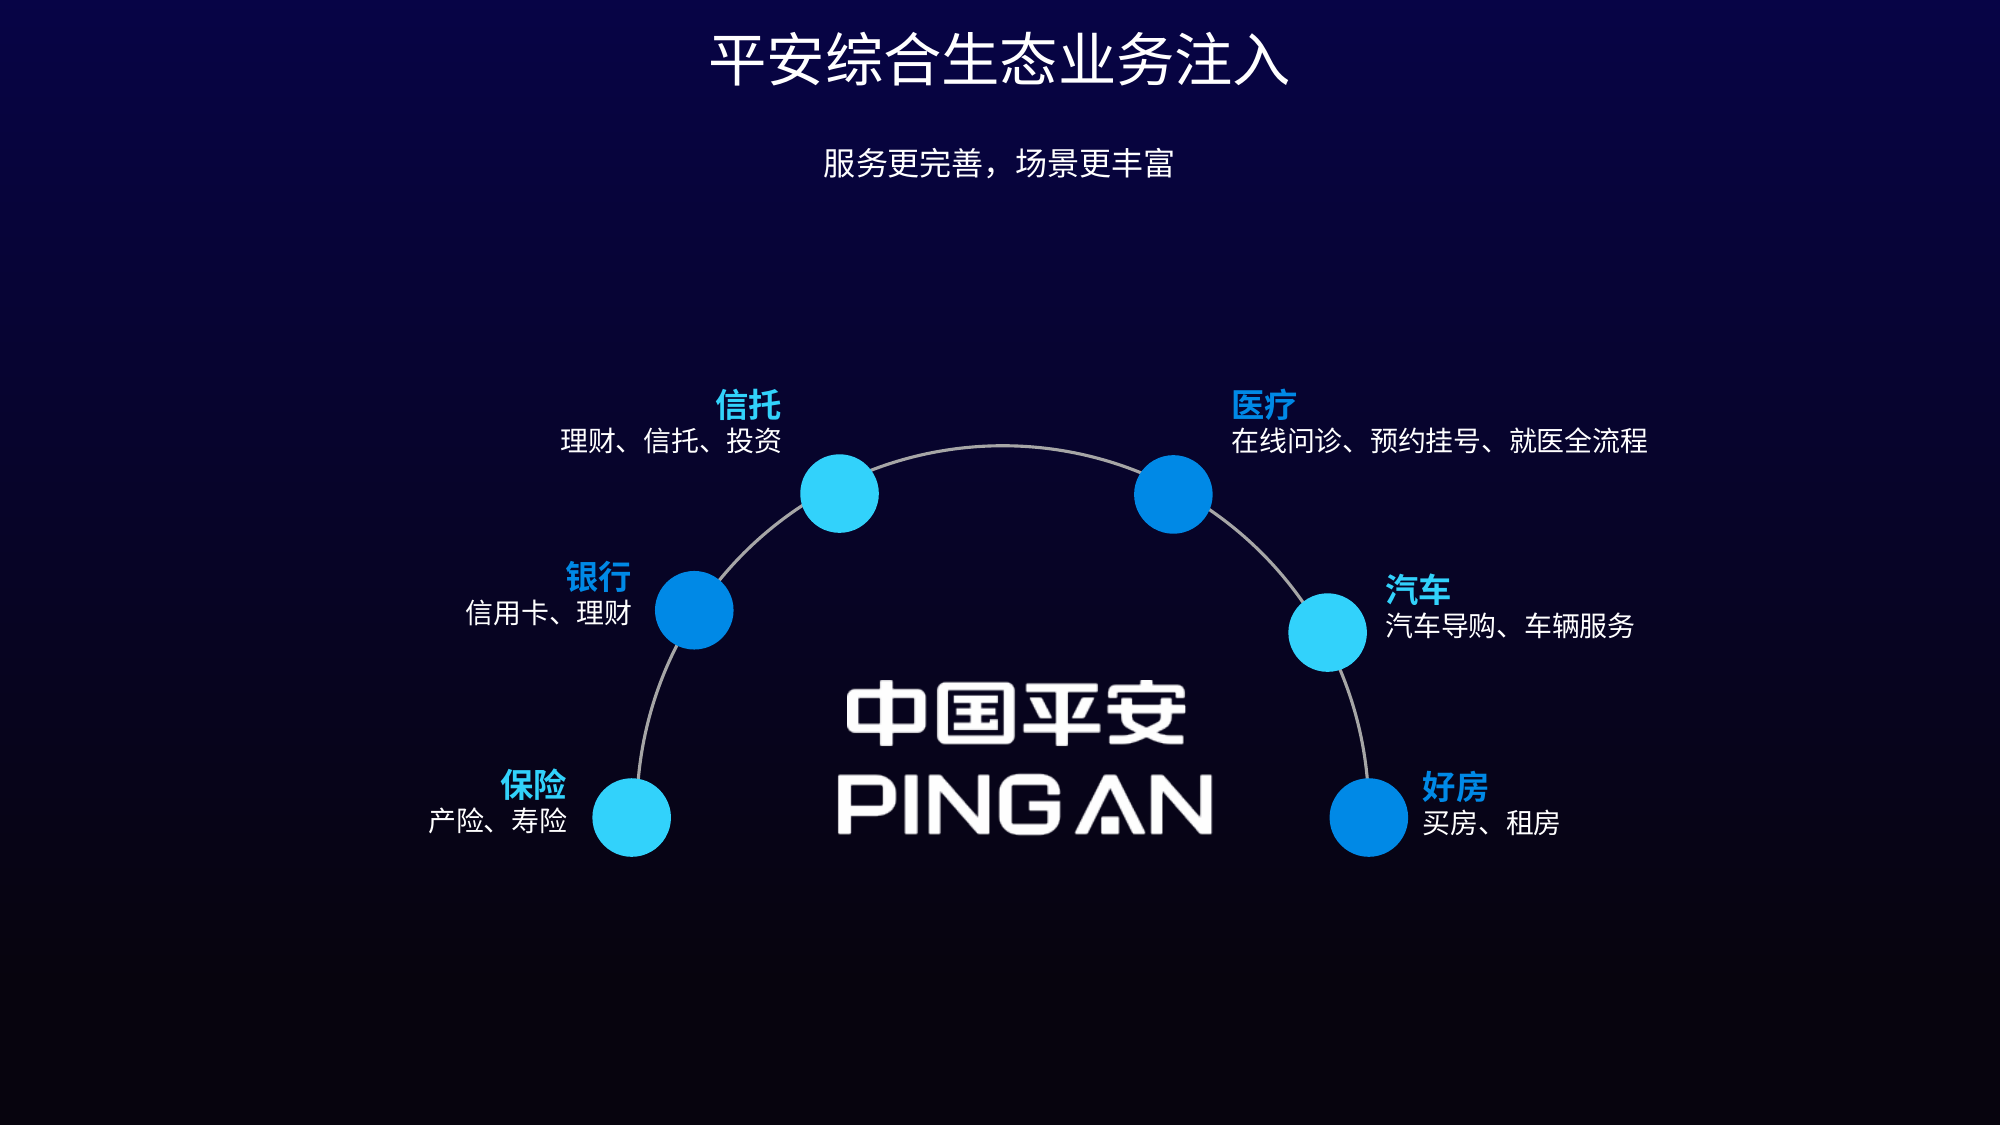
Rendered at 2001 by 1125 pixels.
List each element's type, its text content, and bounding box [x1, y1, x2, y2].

text_box [654, 570, 734, 650]
text_box [1134, 455, 1213, 534]
text_box 服务更完善，场景更丰富 [132, 140, 1868, 190]
text_box 医疗 在线问诊、预约挂号、就医全流程 [1216, 376, 1767, 465]
text_box 银行 信用卡、理财 [100, 548, 648, 637]
text_box 汽车 汽车导购、车辆服务 [1370, 561, 1921, 650]
text_box 信托 理财、信托、投资 [250, 376, 798, 465]
text_box [638, 445, 1368, 840]
text_box 平安综合生态业务注入 [0, 23, 2000, 129]
text_box 好房 买房、租房 [1408, 758, 1959, 847]
text_box [1329, 778, 1408, 857]
text_box 保险 产险、寿险 [34, 756, 582, 845]
text_box [800, 454, 879, 533]
text_box [592, 778, 671, 857]
text_box [1288, 593, 1367, 672]
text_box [826, 680, 1213, 855]
